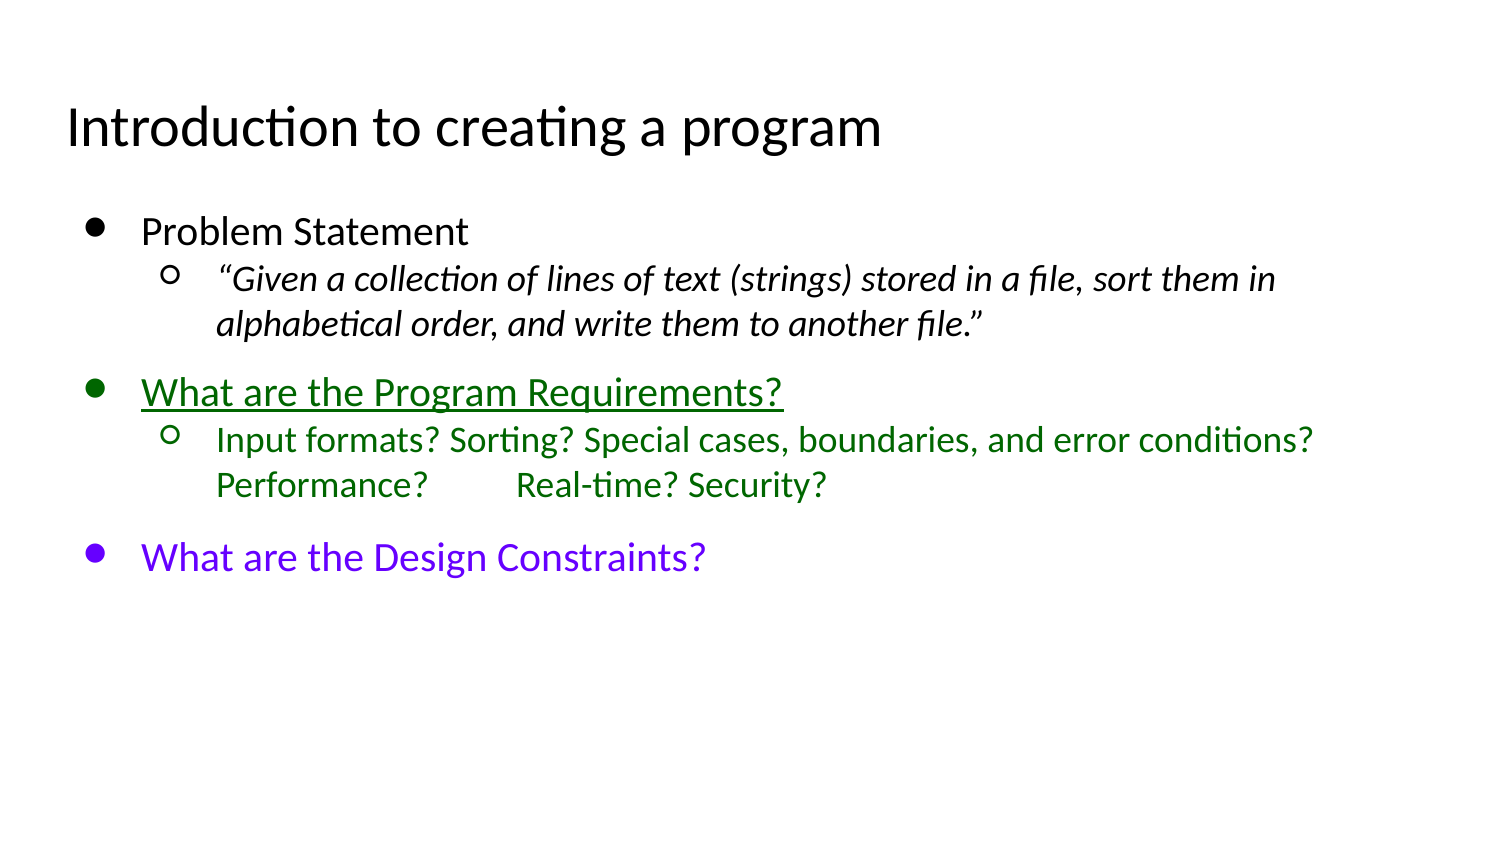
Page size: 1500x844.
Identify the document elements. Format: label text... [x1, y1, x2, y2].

title Introduction to creating a program [51, 72, 1449, 189]
list Problem Statement “Given a collection of lines of text (strings) stored in a file, sort them in alphabetical order, and write them to another file.” What are the Program Requirements? Input formats? Sorting? Special cases, boundaries, and error conditions? Performance? Real-time? Security? What are the Design Constraints? [51, 189, 1449, 599]
